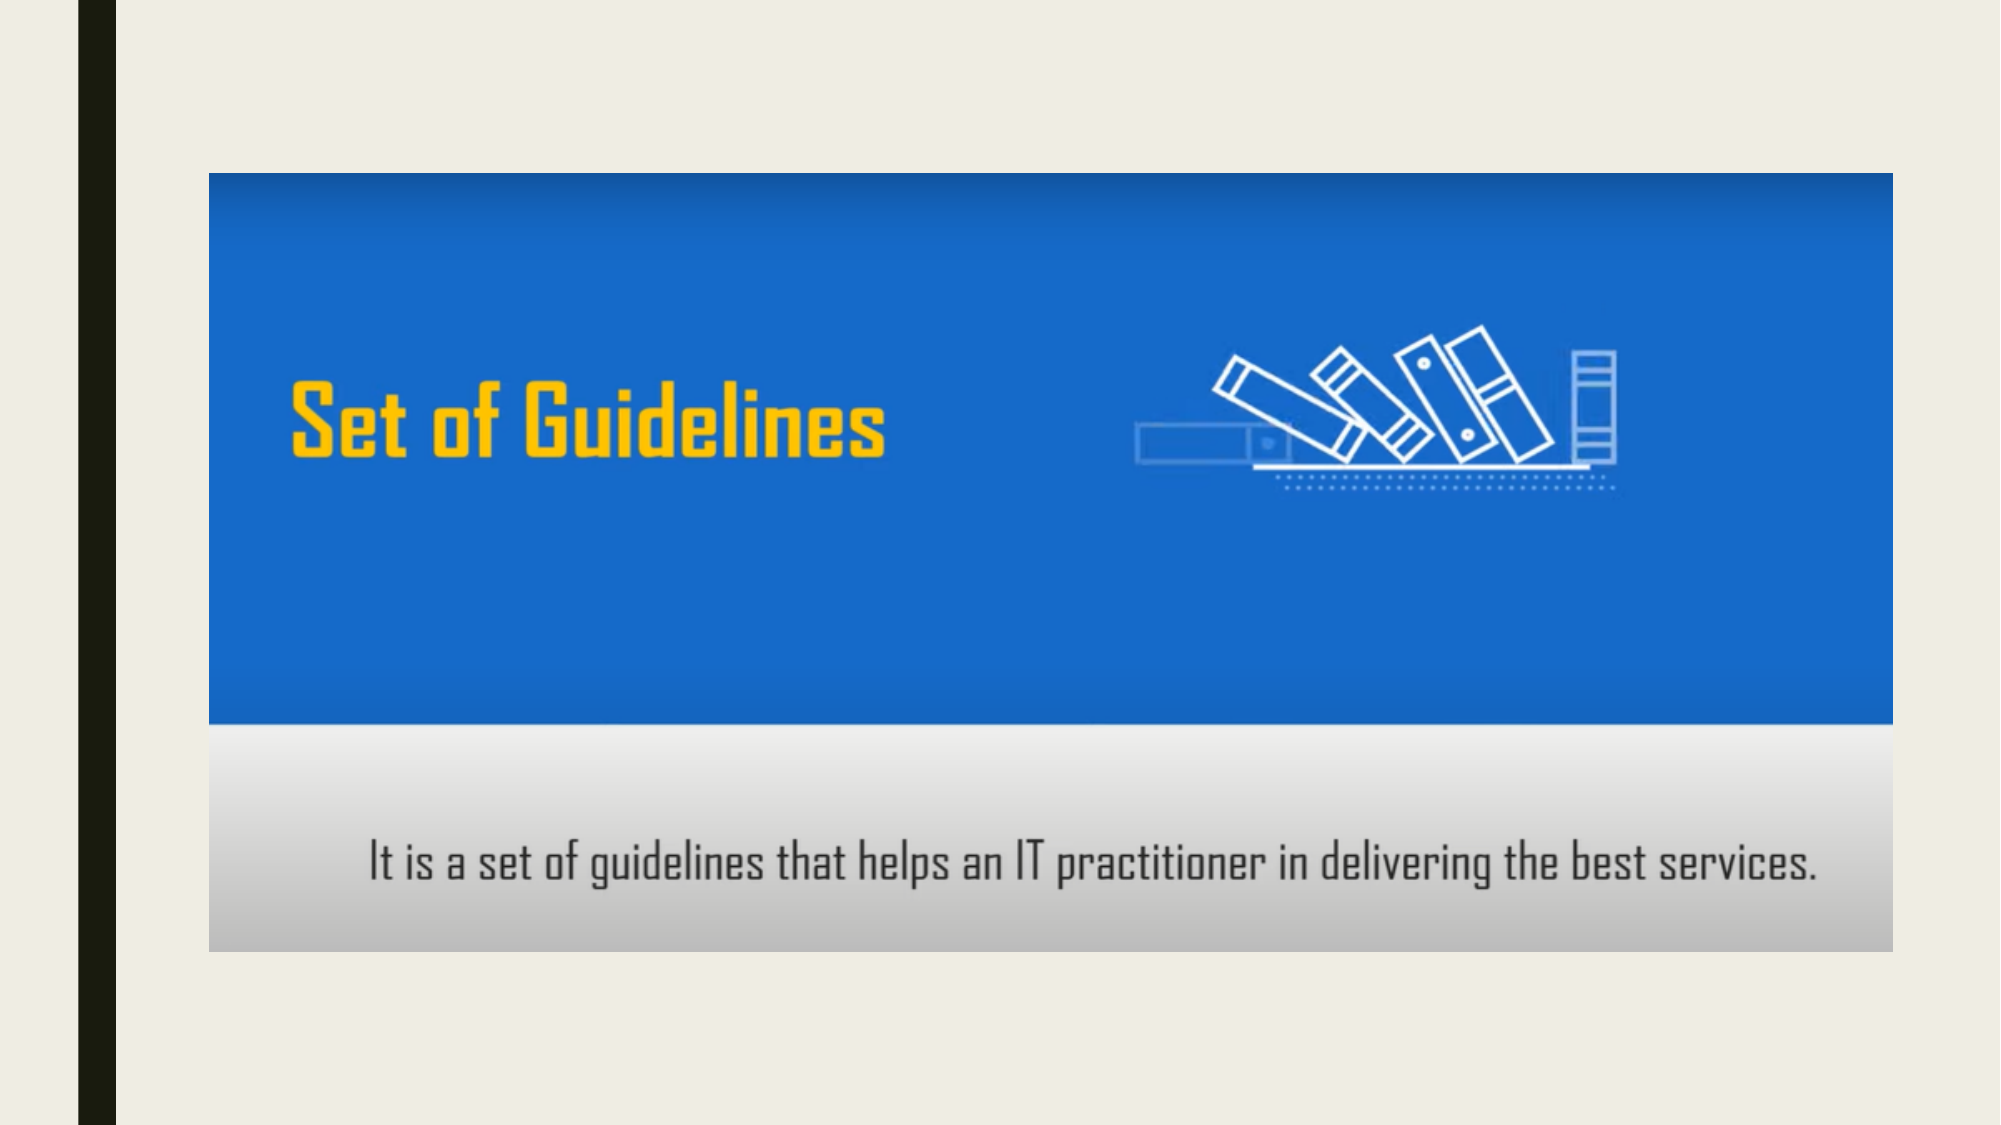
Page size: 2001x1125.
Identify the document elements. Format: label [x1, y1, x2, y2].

picture [209, 173, 1893, 952]
